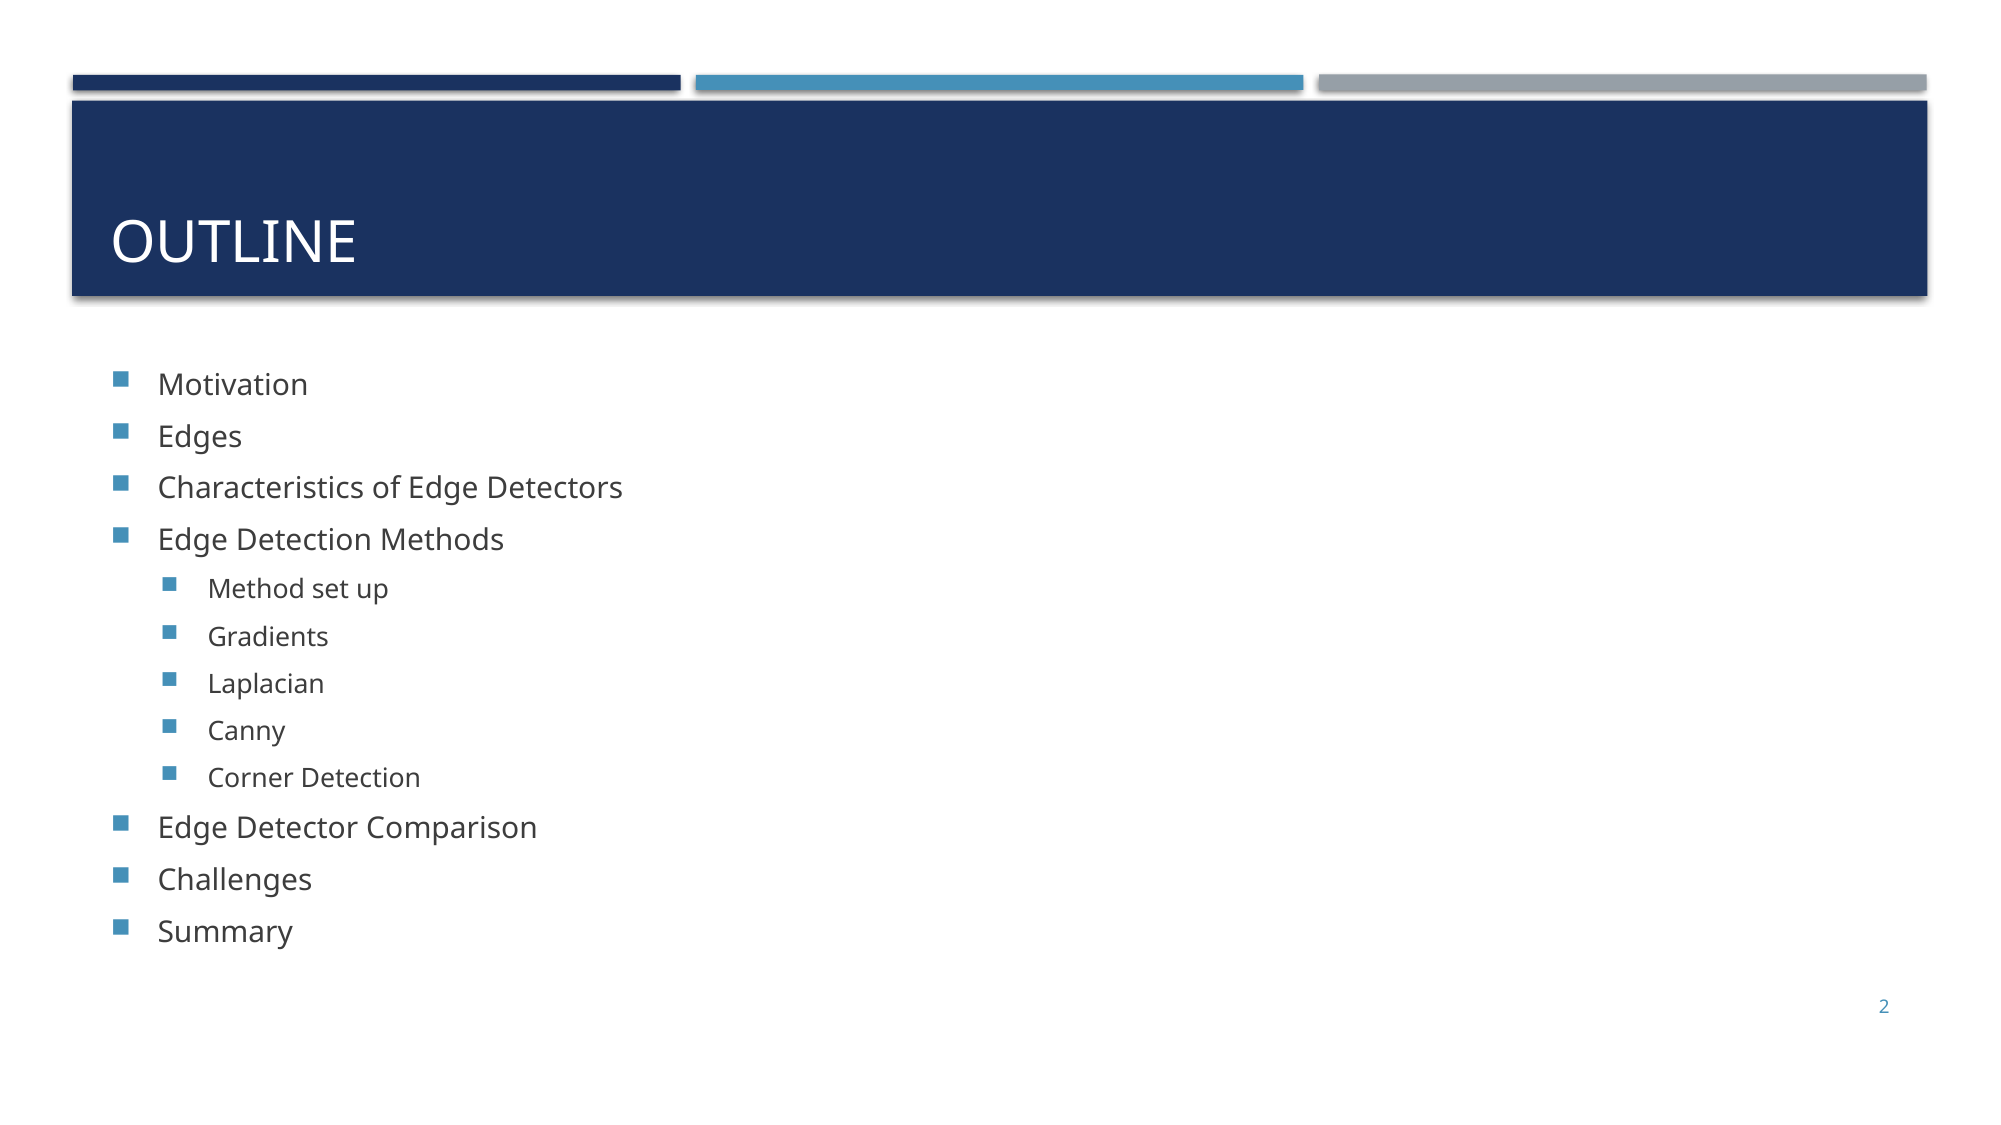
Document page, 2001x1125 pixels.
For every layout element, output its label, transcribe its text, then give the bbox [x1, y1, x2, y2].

slide_number 2 [1732, 977, 1905, 1037]
title Outline [95, 115, 1905, 282]
list Motivation Edges Characteristics of Edge Detectors Edge Detection Methods Method set up Gradients Laplacian Canny Corner Detection Edge Detector Comparison Challenges Summary [95, 357, 1905, 962]
